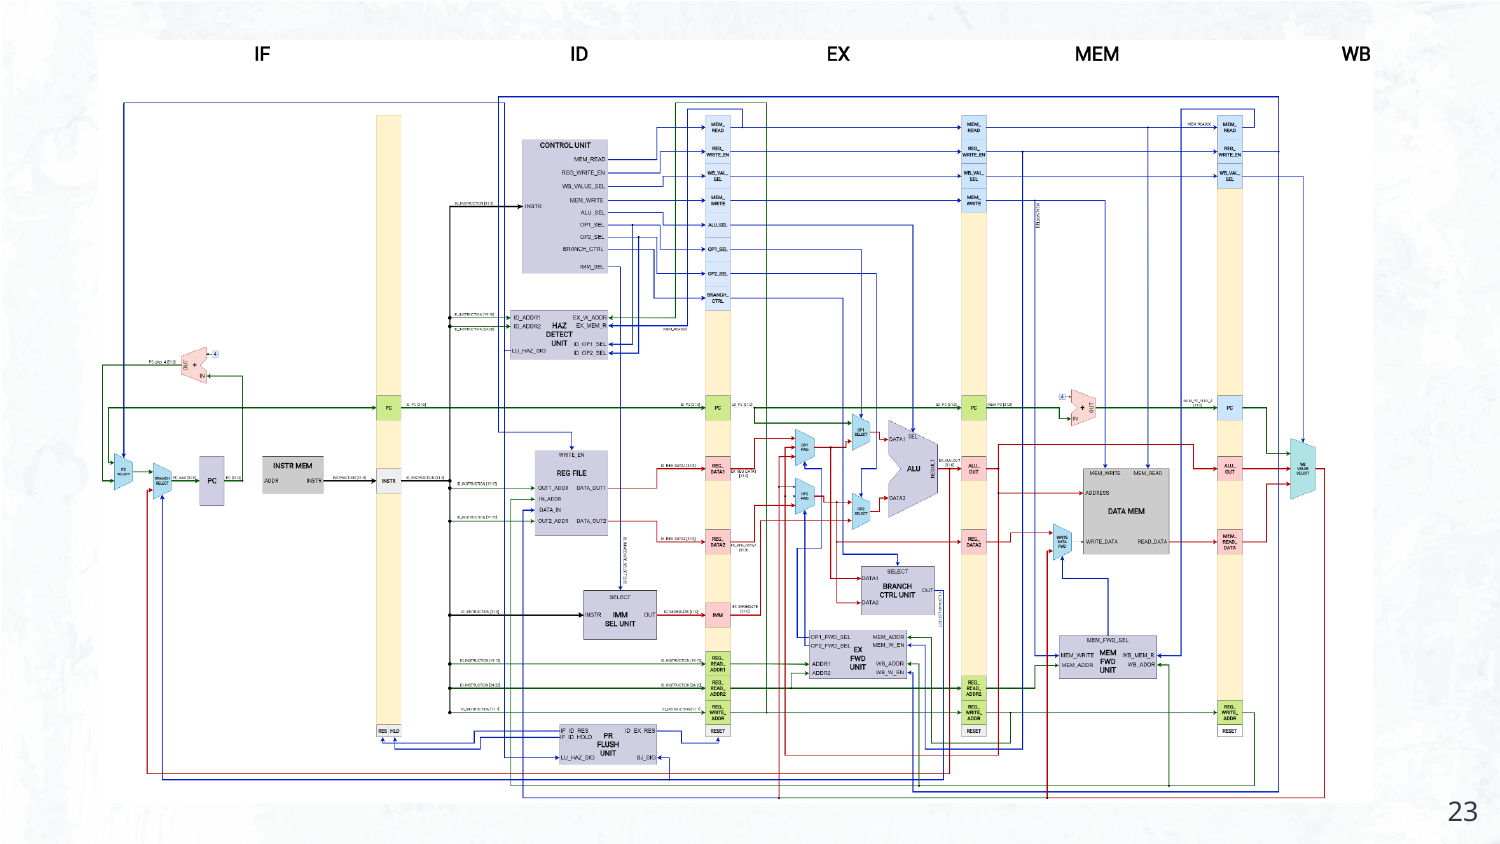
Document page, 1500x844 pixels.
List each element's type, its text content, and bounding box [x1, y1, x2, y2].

picture [2, 2, 1500, 844]
slide_number 23 [1403, 779, 1494, 844]
